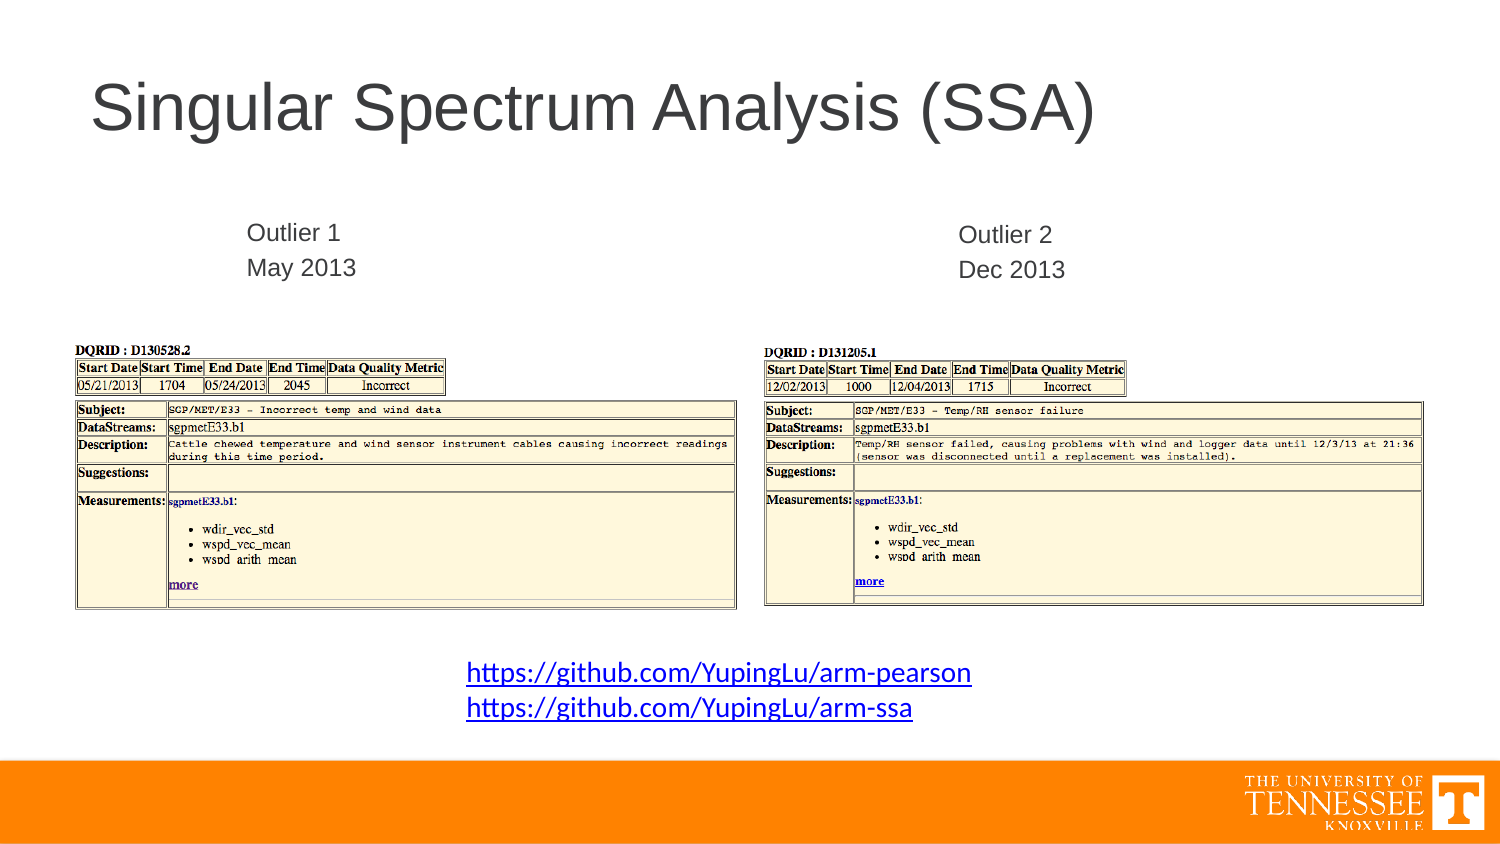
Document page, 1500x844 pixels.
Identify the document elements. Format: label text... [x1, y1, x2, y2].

text_box Outlier 1 May 2013 [231, 209, 465, 306]
text_box Outlier 2 Dec 2013 [943, 210, 1177, 308]
title Singular Spectrum Analysis (SSA) [75, 33, 1425, 175]
text_box https://github.com/YupingLu/arm-pearson https://github.com/YupingLu/arm-ssa [451, 646, 1024, 731]
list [762, 343, 1426, 607]
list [74, 340, 738, 610]
